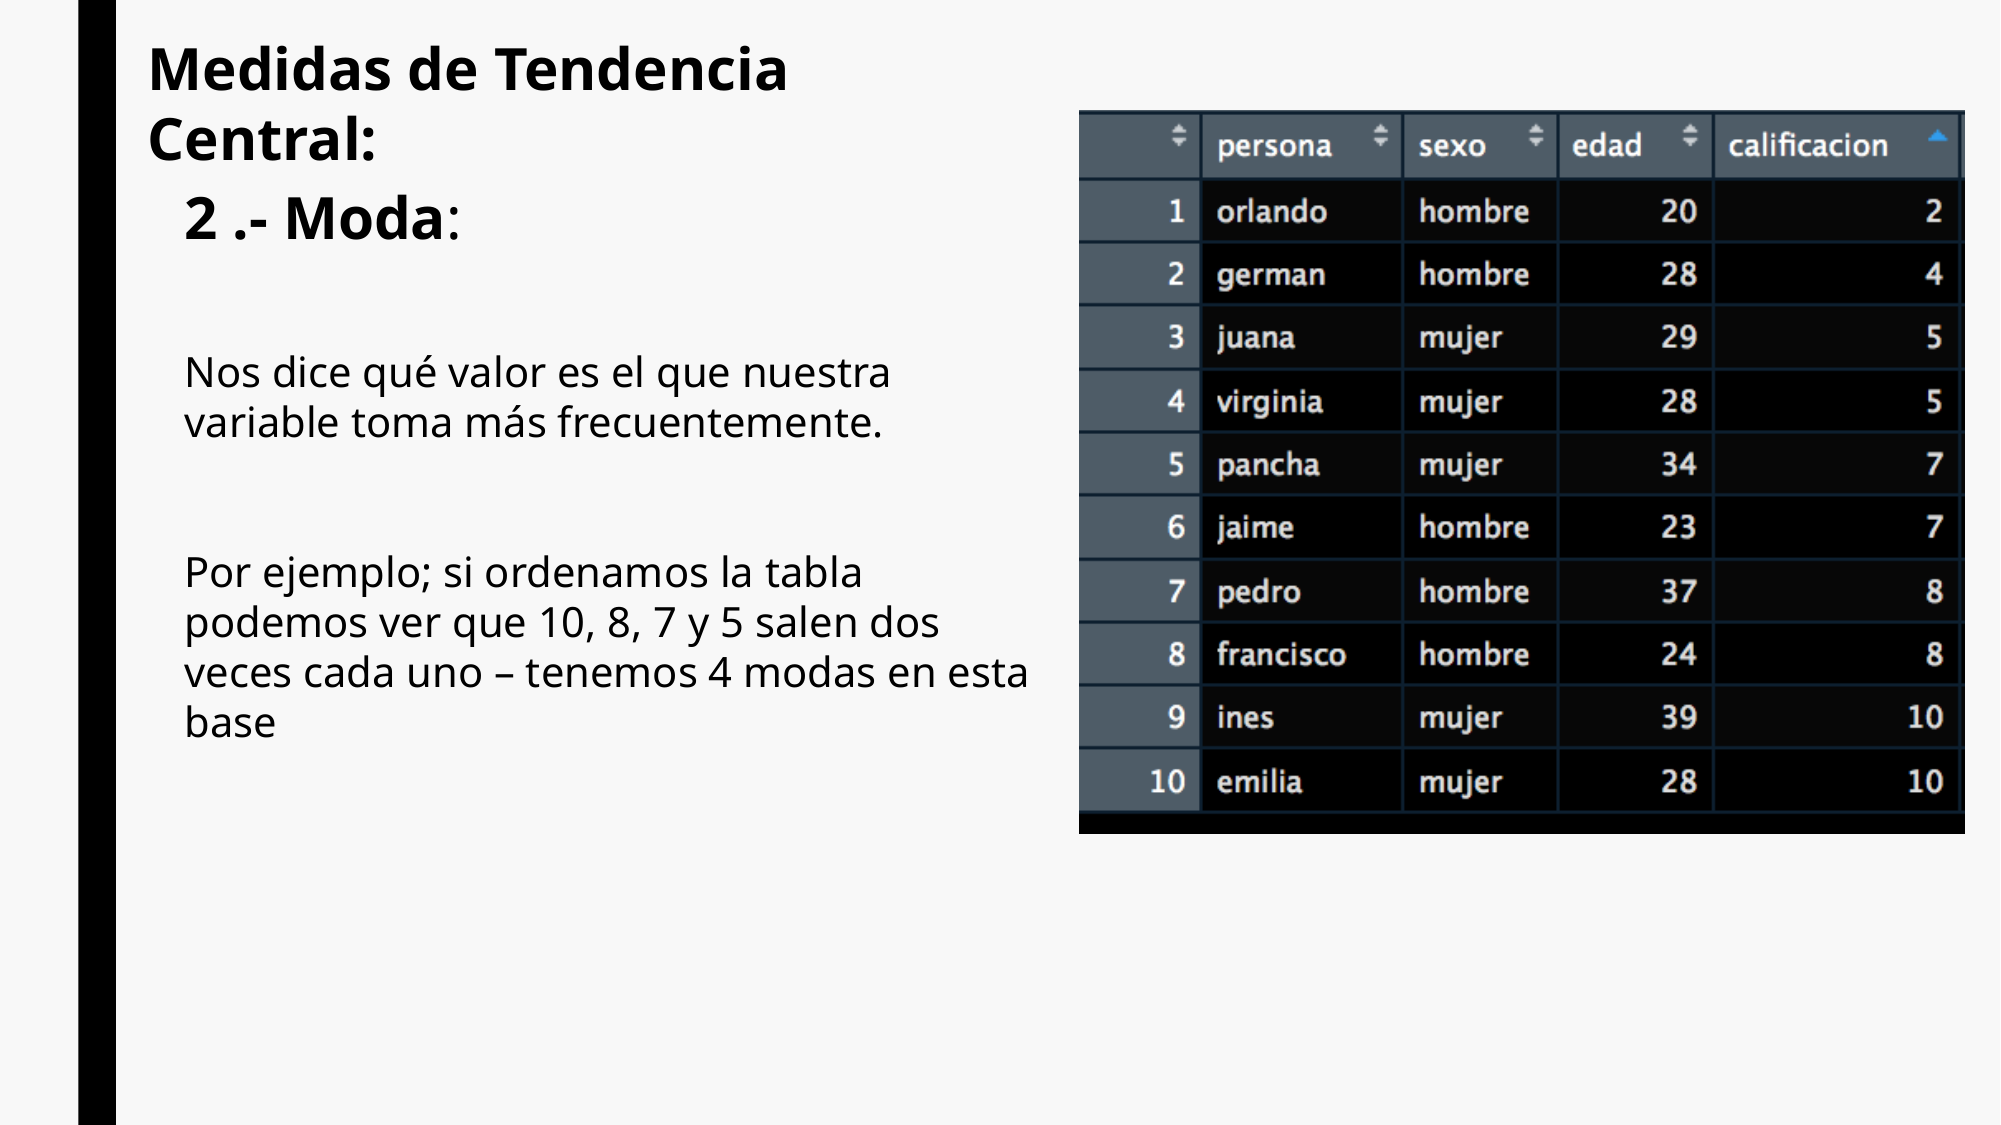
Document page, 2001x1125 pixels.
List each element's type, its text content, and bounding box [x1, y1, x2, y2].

text_box Medidas de Tendencia Central: [132, 24, 974, 180]
text_box 2 .- Moda: Nos dice qué valor es el que nuestra variable toma más frecuentemente. Por ejemplo; si ordenamos la tabla podemos ver que 10, 8, 7 y 5 salen dos veces cada uno – tenemos 4 modas en esta base [169, 173, 1060, 944]
picture [1079, 110, 1965, 834]
